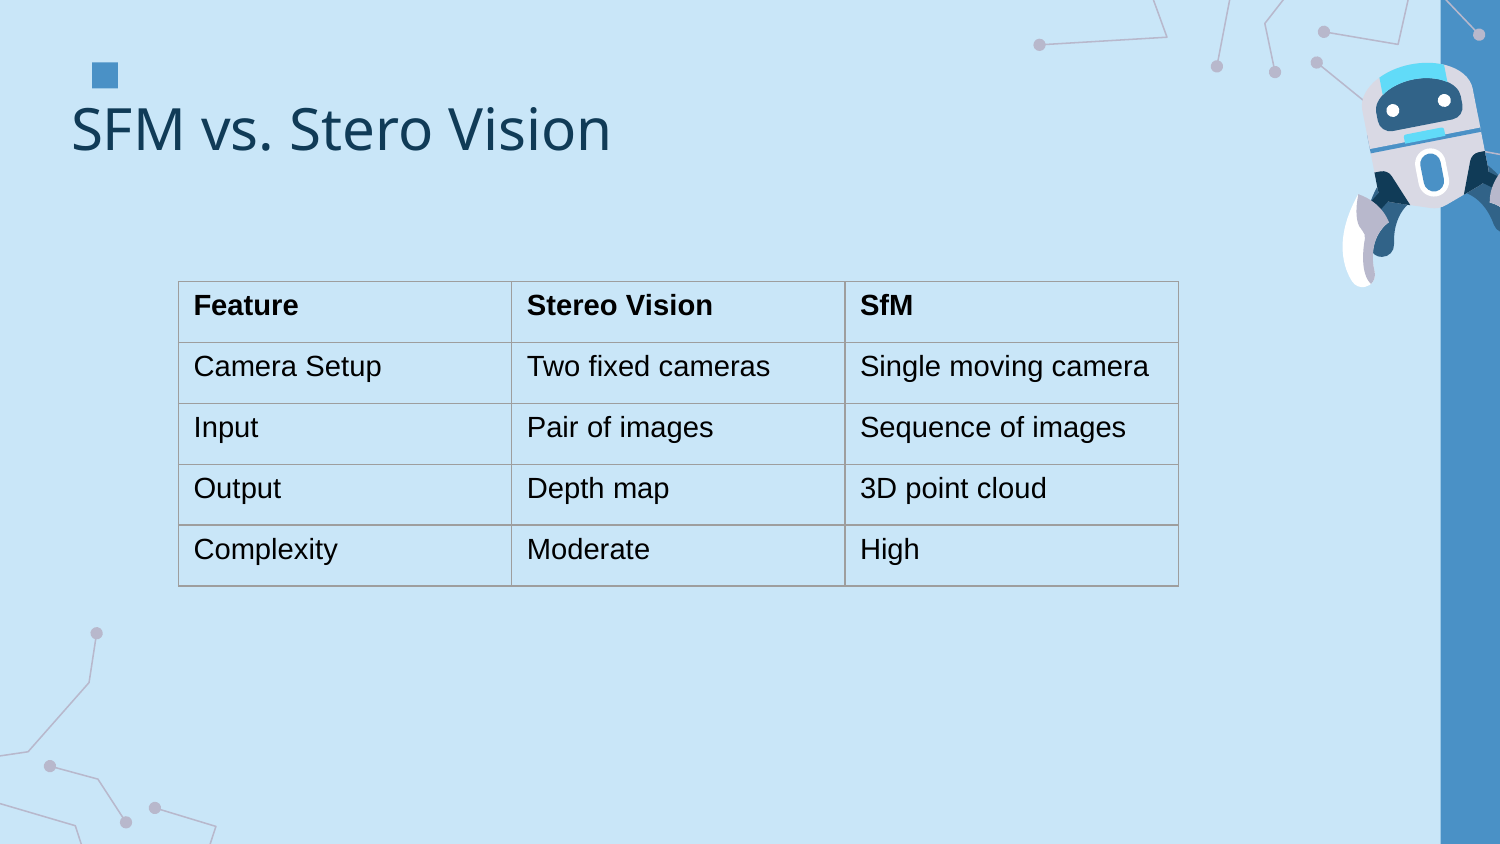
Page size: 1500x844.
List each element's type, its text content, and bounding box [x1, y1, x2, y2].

table_cell Pair of images [512, 404, 844, 464]
table_cell Complexity [179, 526, 511, 585]
title SFM vs. Stero Vision [56, 77, 1438, 172]
table_cell Sequence of images [846, 404, 1178, 464]
table_cell Depth map [512, 465, 844, 524]
table_cell High [846, 526, 1178, 585]
table_cell Output [179, 465, 511, 524]
table_header SfM [846, 282, 1178, 342]
table_header Feature [179, 282, 511, 342]
table_cell Moderate [512, 526, 844, 585]
table_cell 3D point cloud [846, 465, 1178, 524]
table_cell Single moving camera [846, 343, 1178, 403]
table_header Stereo Vision [512, 282, 844, 342]
table_cell Camera Setup [179, 343, 511, 403]
table_cell Input [179, 404, 511, 464]
table_cell Two fixed cameras [512, 343, 844, 403]
